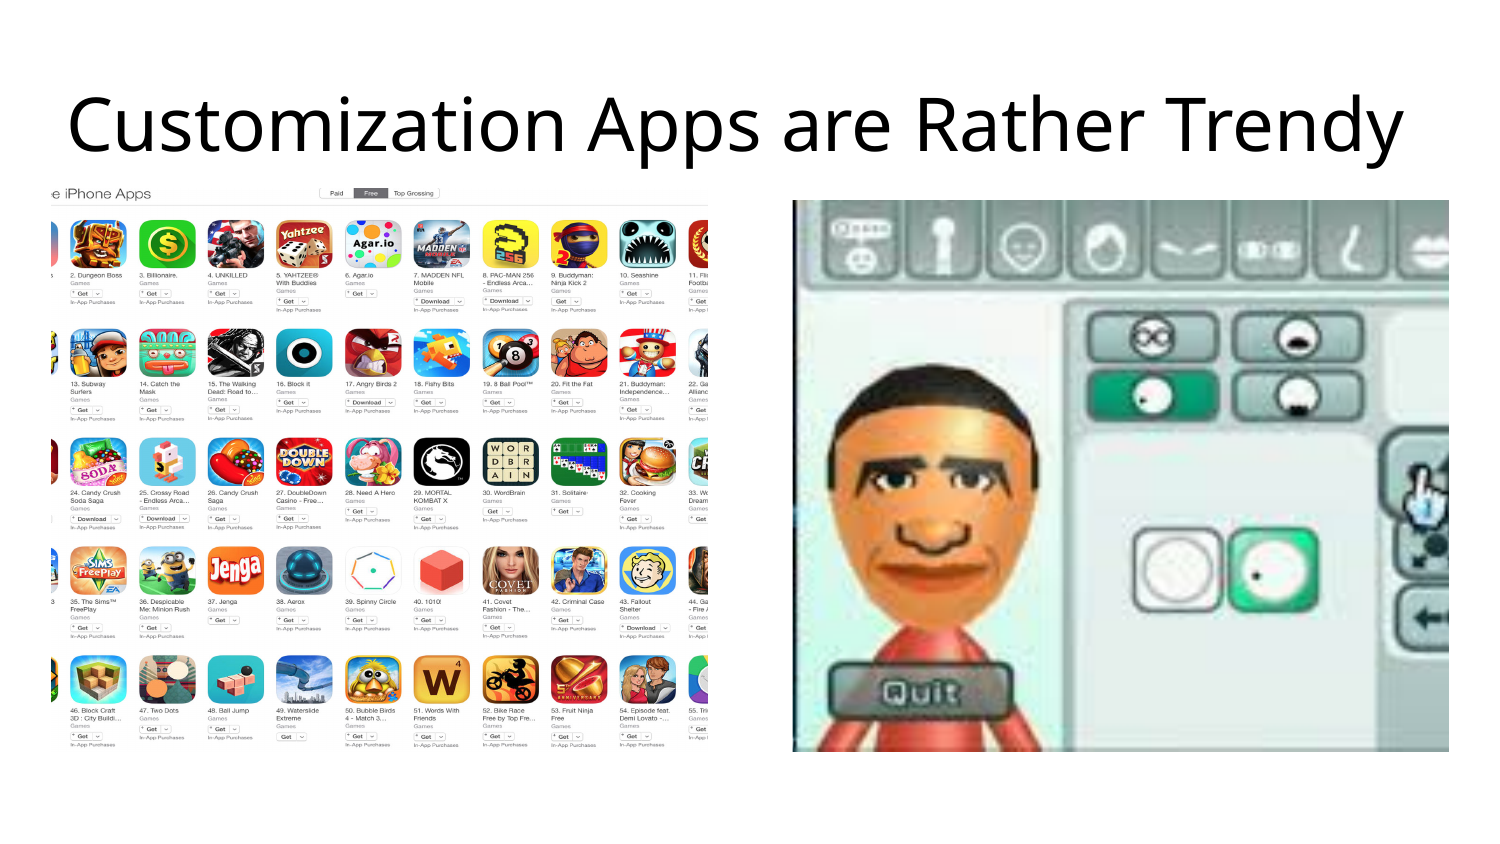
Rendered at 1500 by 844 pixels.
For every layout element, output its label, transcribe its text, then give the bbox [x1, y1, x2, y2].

title Customization Apps are Rather Trendy [51, 51, 1449, 189]
picture [50, 187, 708, 752]
picture [792, 200, 1450, 752]
